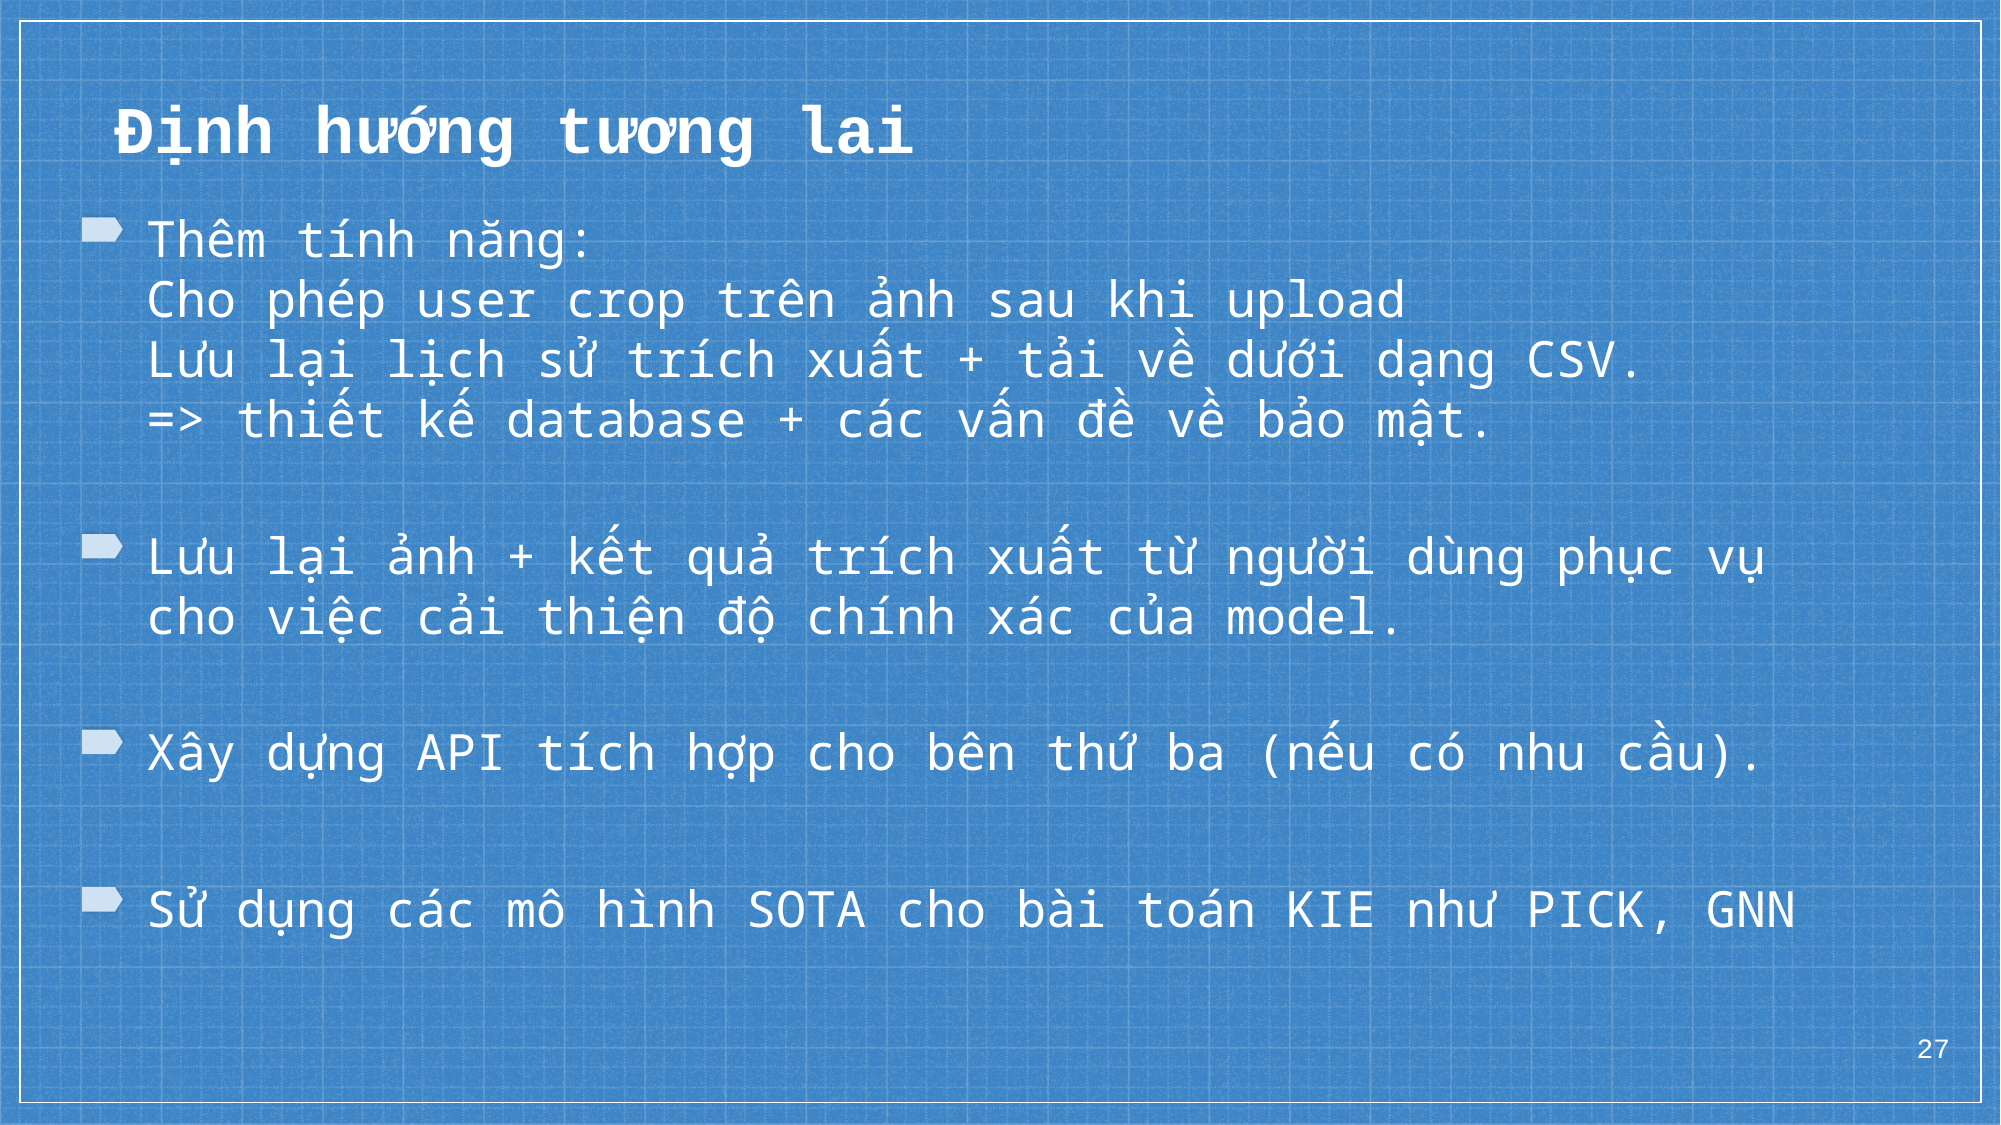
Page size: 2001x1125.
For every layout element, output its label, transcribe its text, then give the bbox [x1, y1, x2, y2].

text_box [81, 869, 1860, 946]
text_box Định hướng tương lai [99, 79, 1038, 175]
picture [0, 0, 2000, 1125]
slide_number 27 [1864, 1015, 1966, 1079]
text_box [81, 516, 1860, 654]
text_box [81, 712, 1860, 789]
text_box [81, 199, 1860, 458]
